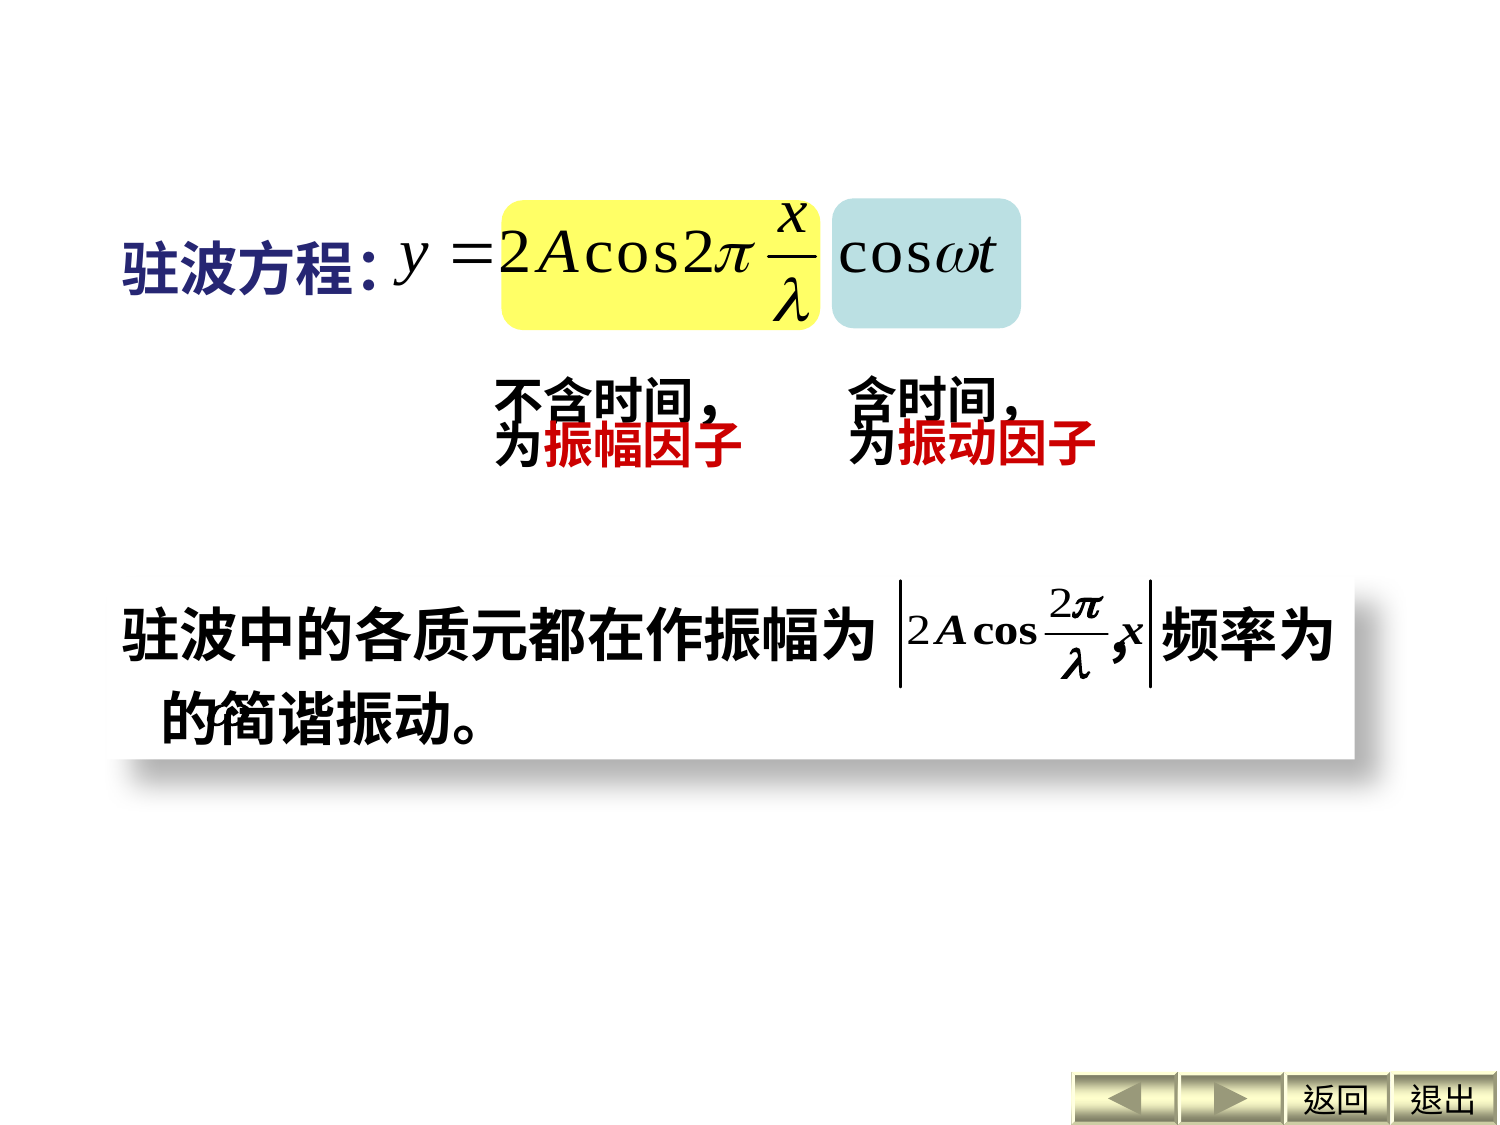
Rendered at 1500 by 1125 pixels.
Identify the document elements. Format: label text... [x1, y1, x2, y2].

text_box 含时间， 为振动因子 [832, 397, 1167, 473]
text_box 驻波方程： [106, 224, 378, 309]
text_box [106, 572, 1355, 762]
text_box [383, 172, 1010, 335]
text_box [1015, 205, 1022, 322]
text_box 不含时间， 为振幅因子 [478, 395, 838, 475]
